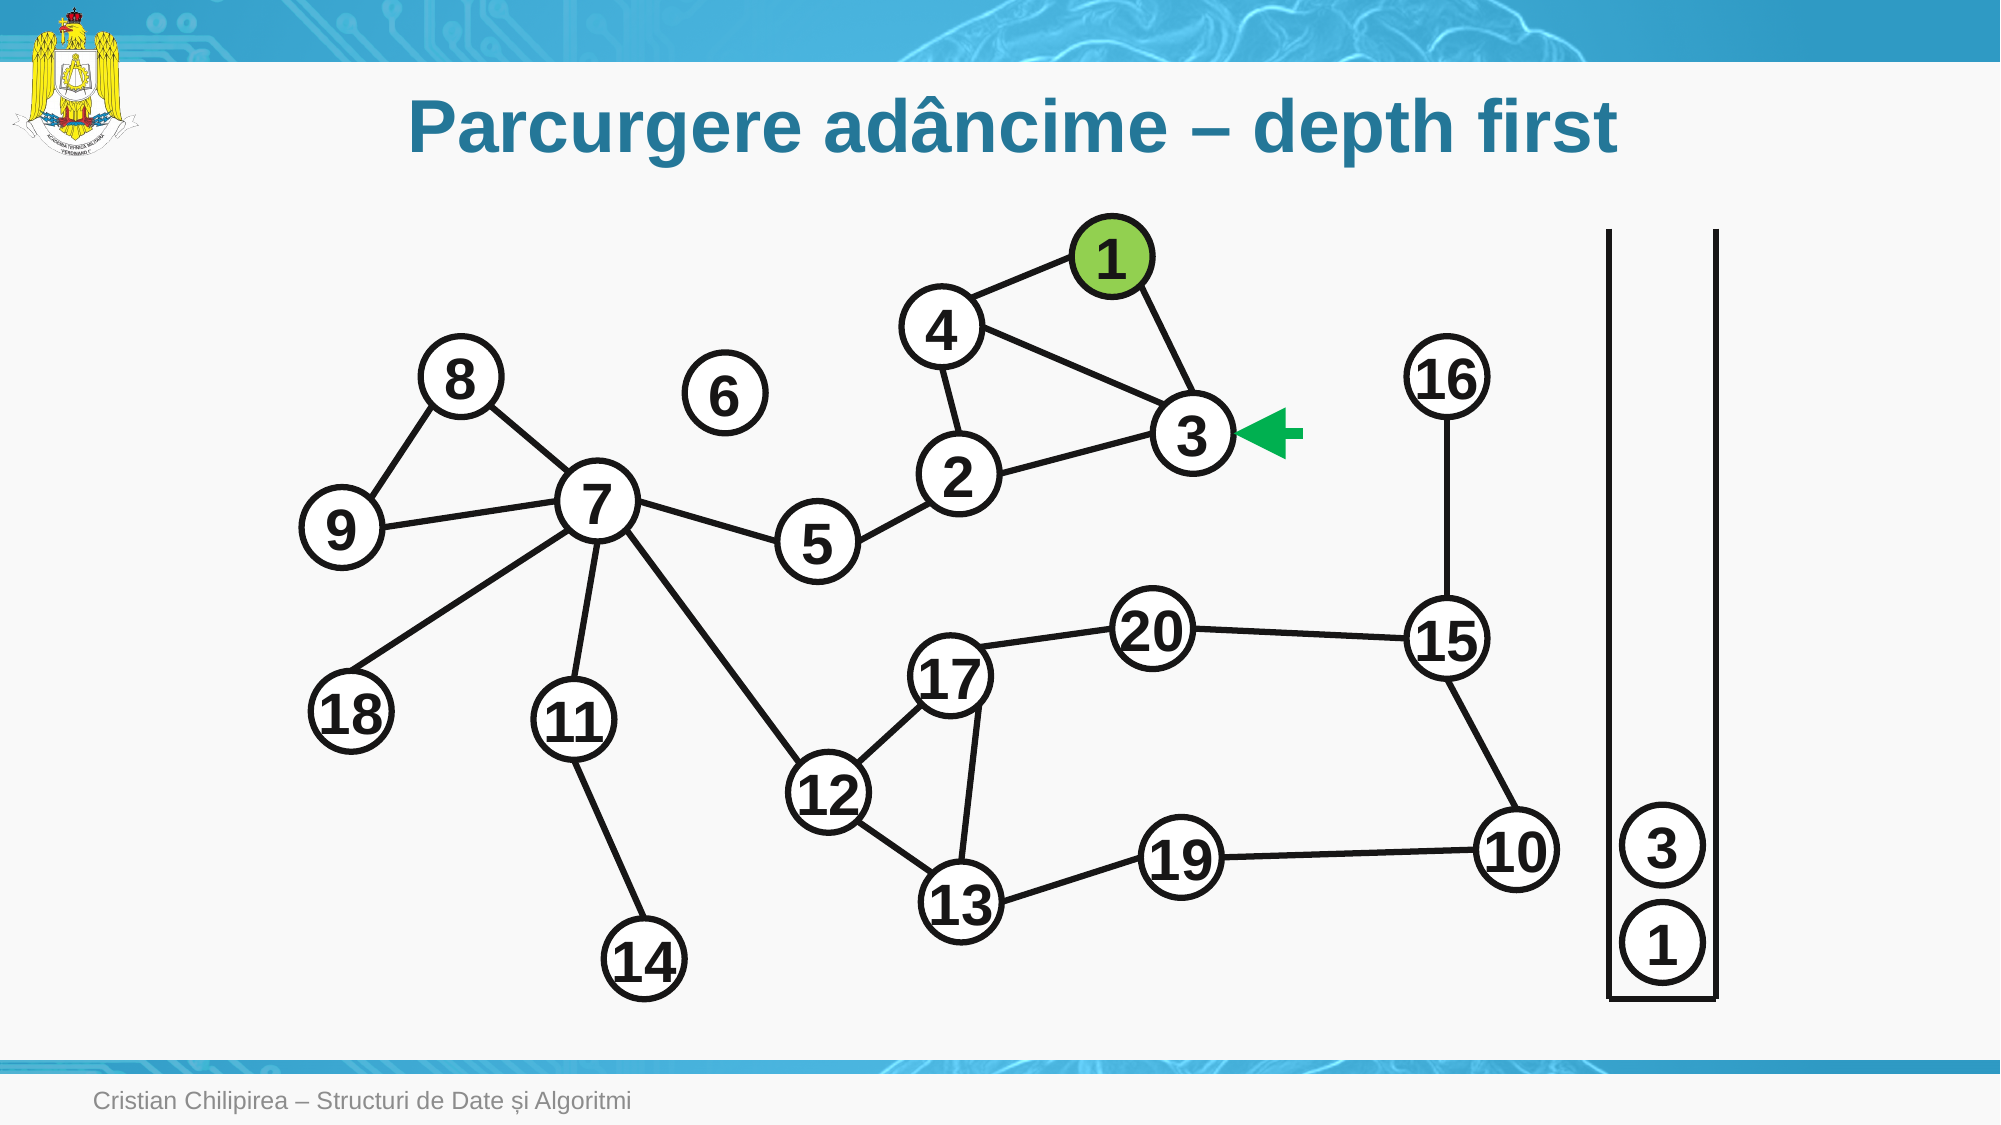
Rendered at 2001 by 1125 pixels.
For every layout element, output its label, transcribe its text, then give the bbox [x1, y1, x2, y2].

text_box 4 [901, 286, 983, 367]
text_box 18 [310, 670, 392, 752]
text_box 1 [1622, 901, 1703, 983]
text_box 7 [557, 460, 638, 542]
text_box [961, 704, 980, 862]
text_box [626, 529, 800, 764]
title Parcurgere adâncime – depth first [150, 76, 1876, 180]
picture [0, 1060, 2000, 1074]
text_box 20 [1112, 588, 1193, 670]
picture [0, 0, 2000, 156]
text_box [941, 367, 960, 434]
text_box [1140, 285, 1194, 393]
text_box 9 [301, 487, 382, 568]
text_box 19 [1141, 816, 1222, 898]
text_box 1 [1071, 216, 1153, 297]
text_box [489, 405, 569, 473]
text_box 2 [918, 433, 1000, 515]
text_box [1193, 628, 1407, 639]
text_box 14 [603, 918, 685, 1000]
footer Cristian Chilipirea – Structuri de Date și Algoritmi [77, 1073, 1338, 1125]
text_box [370, 405, 433, 499]
text_box 10 [1476, 809, 1557, 891]
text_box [982, 326, 1165, 405]
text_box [351, 529, 569, 671]
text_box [979, 628, 1113, 648]
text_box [857, 820, 933, 874]
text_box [970, 256, 1072, 299]
text_box 5 [779, 501, 859, 582]
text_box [1446, 678, 1517, 810]
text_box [382, 500, 558, 528]
text_box 3 [1152, 393, 1234, 474]
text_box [573, 541, 598, 679]
text_box 3 [1622, 804, 1703, 886]
text_box 13 [920, 861, 1002, 943]
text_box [857, 704, 922, 764]
text_box 11 [533, 679, 615, 760]
text_box 16 [1406, 336, 1488, 417]
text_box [638, 500, 778, 529]
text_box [1001, 857, 1141, 902]
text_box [1221, 849, 1476, 858]
text_box 17 [910, 635, 992, 717]
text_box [999, 433, 1153, 474]
text_box 12 [788, 751, 869, 833]
text_box 15 [1406, 598, 1488, 679]
text_box 8 [420, 336, 502, 418]
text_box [573, 759, 645, 919]
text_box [858, 502, 931, 542]
text_box 6 [684, 352, 766, 434]
